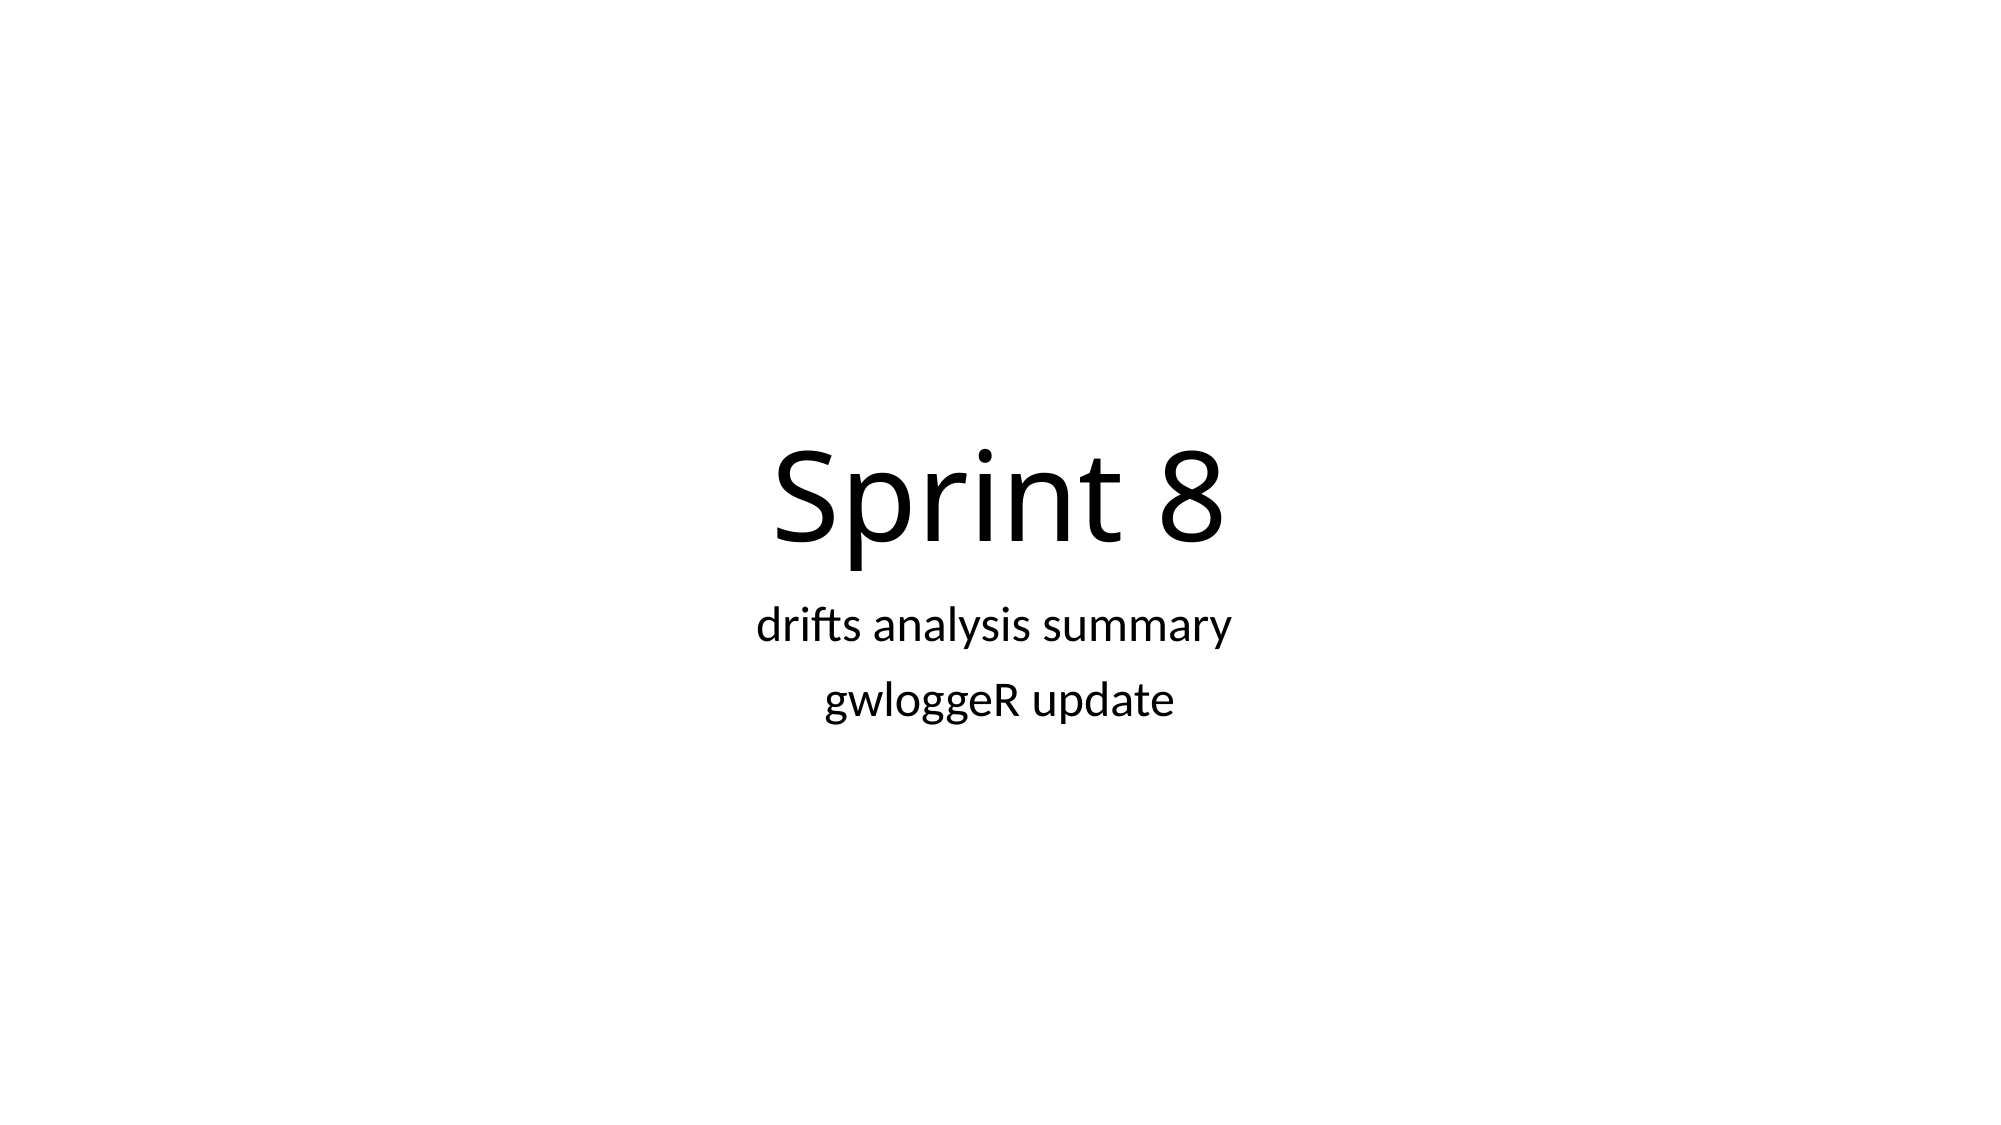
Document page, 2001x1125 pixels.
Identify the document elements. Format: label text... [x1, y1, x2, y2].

subtitle drifts analysis summary gwloggeR update [249, 590, 1750, 863]
title Sprint 8 [249, 184, 1750, 576]
